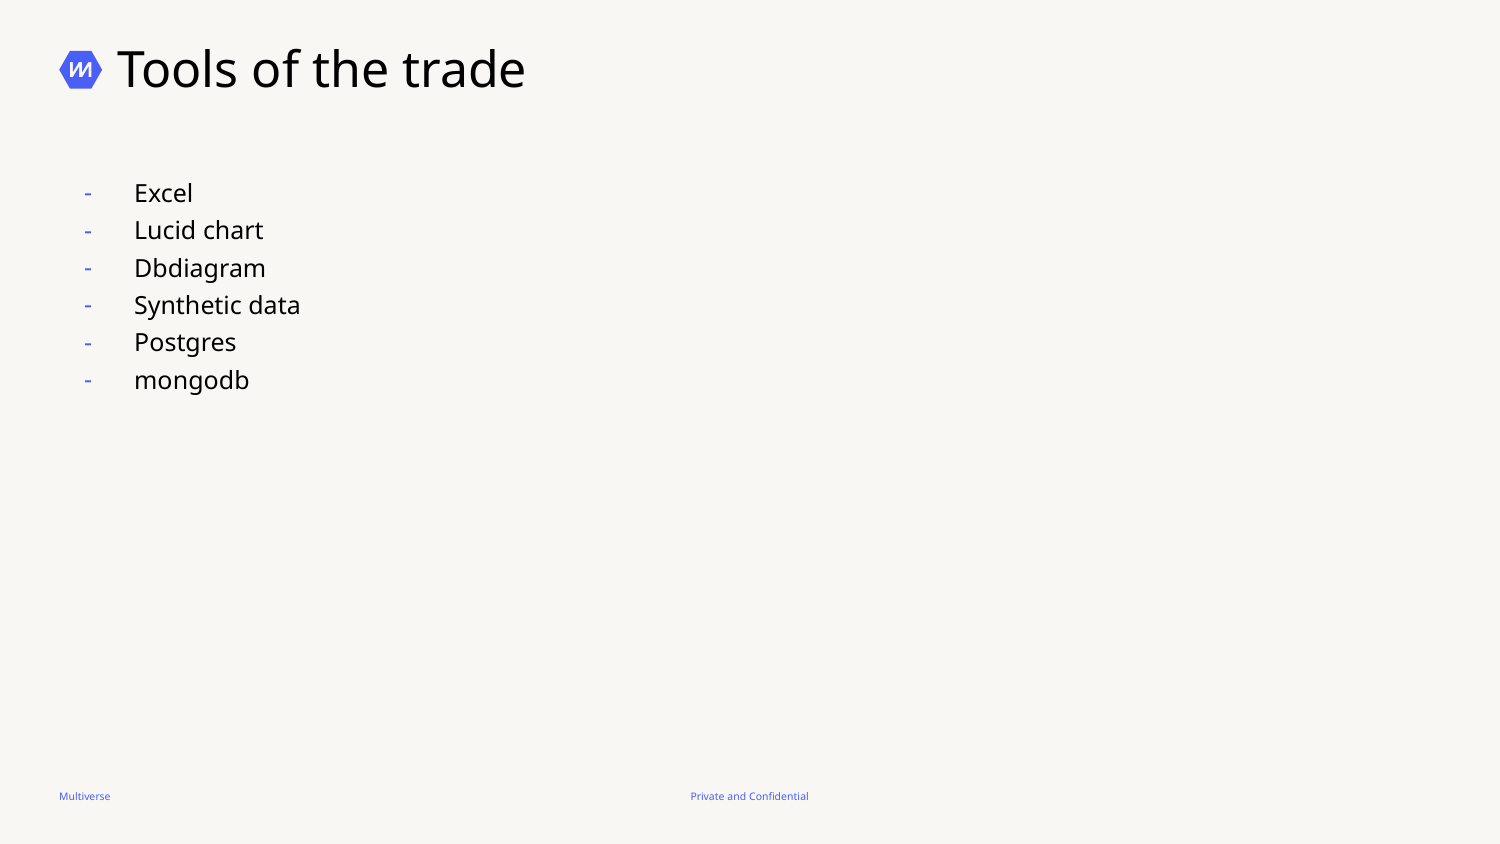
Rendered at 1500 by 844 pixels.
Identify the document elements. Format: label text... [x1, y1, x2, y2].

title Tools of the trade [117, 44, 1411, 165]
list Excel Lucid chart Dbdiagram Synthetic data Postgres mongodb [59, 164, 869, 760]
